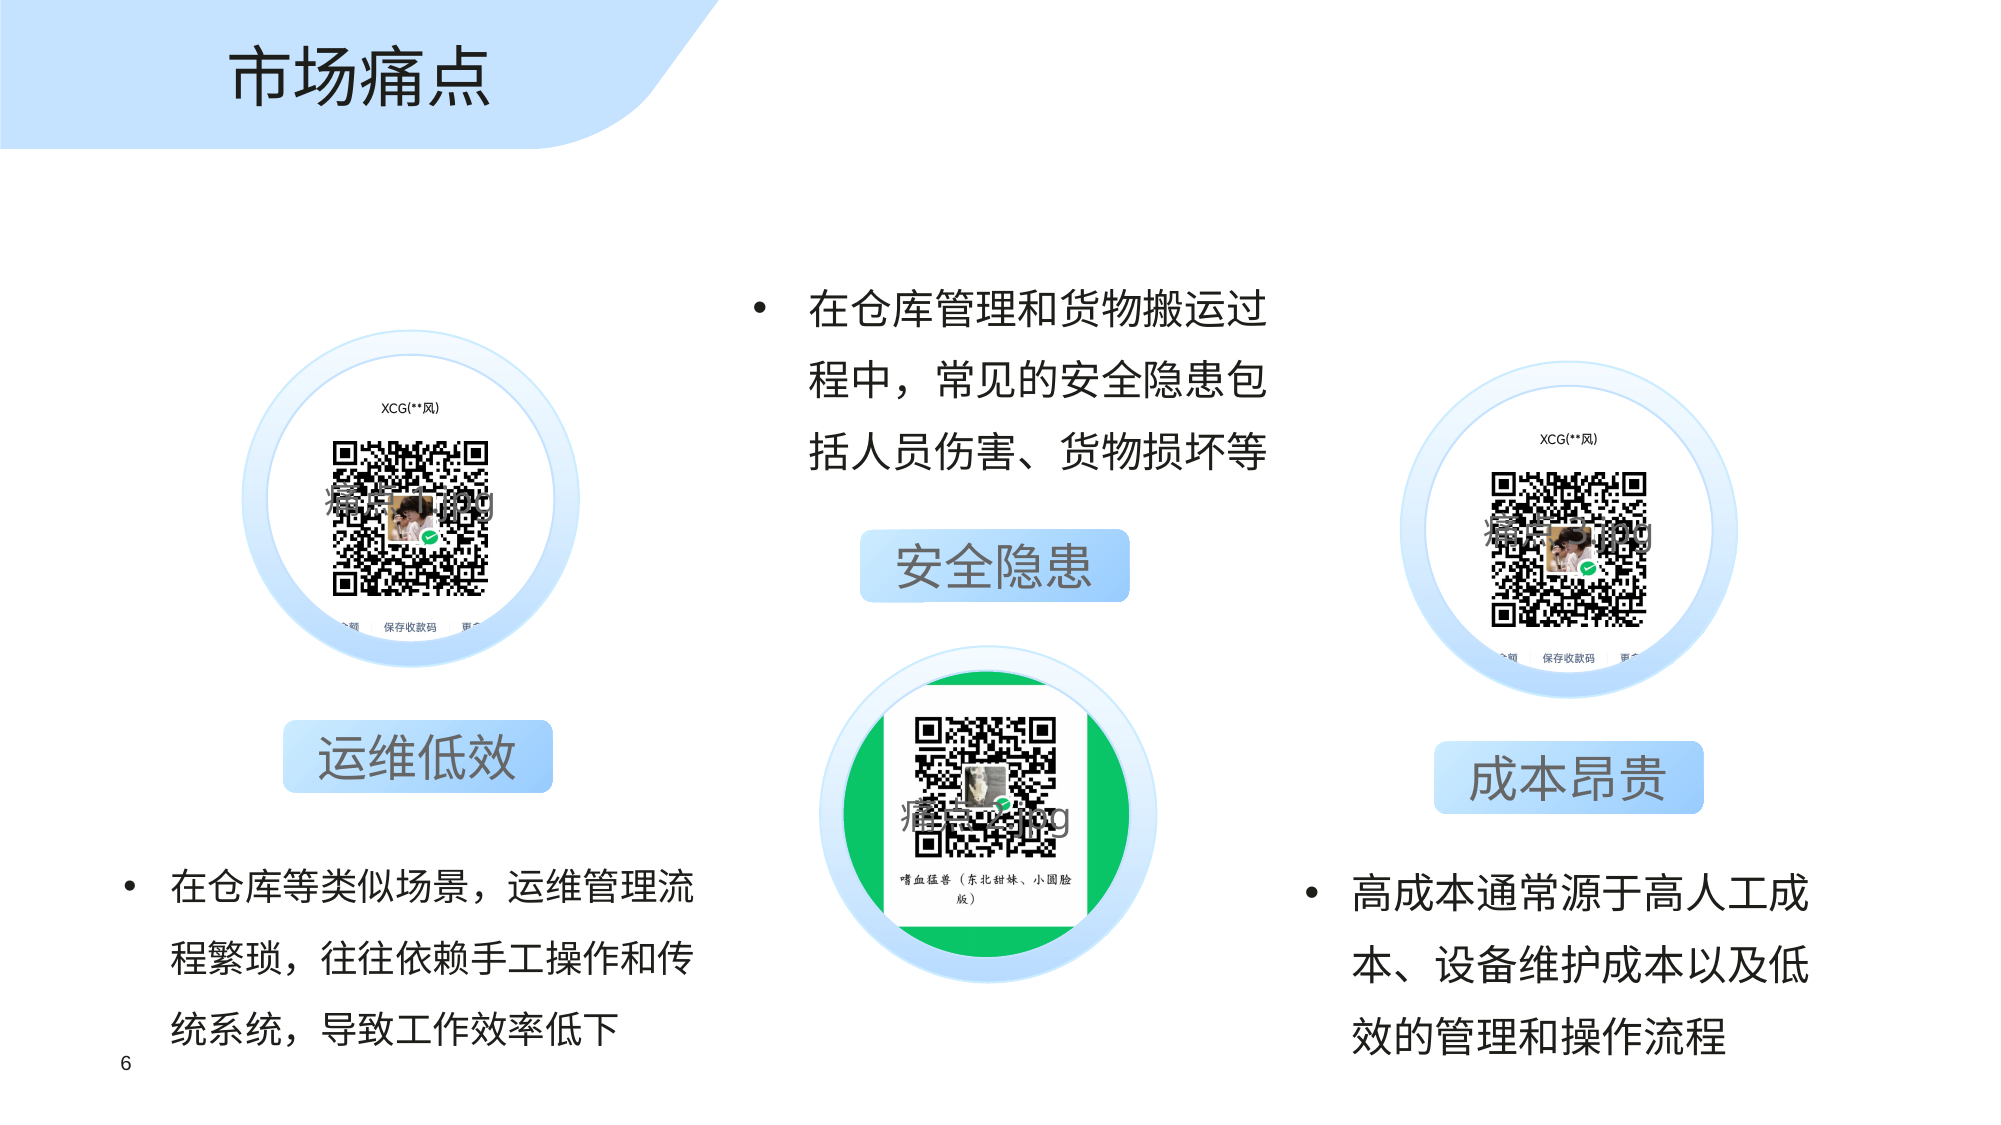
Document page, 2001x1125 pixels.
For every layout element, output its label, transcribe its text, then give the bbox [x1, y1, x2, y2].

text_box 运维低效 [282, 719, 554, 794]
text_box [241, 329, 580, 668]
text_box 在仓库管理和货物搬运过程中，常见的安全隐患包括人员伤害、货物损坏等 [738, 253, 1290, 484]
text_box 痛点1.jpg [265, 353, 556, 644]
text_box 高成本通常源于高人工成本、设备维护成本以及低效的管理和操作流程 [1289, 837, 1848, 1068]
text_box 在仓库等类似场景，运维管理流程繁琐，往往依赖手工操作和传统系统，导致工作效率低下 [108, 828, 713, 1059]
text_box [1399, 360, 1739, 699]
text_box 痛点2.jpg [841, 669, 1132, 960]
text_box 安全隐患 [859, 528, 1131, 604]
text_box 痛点3.jpg [1424, 384, 1714, 675]
text_box 成本昂贵 [1433, 740, 1705, 815]
text_box [819, 645, 1158, 984]
text_box 市场痛点 [0, 0, 719, 149]
